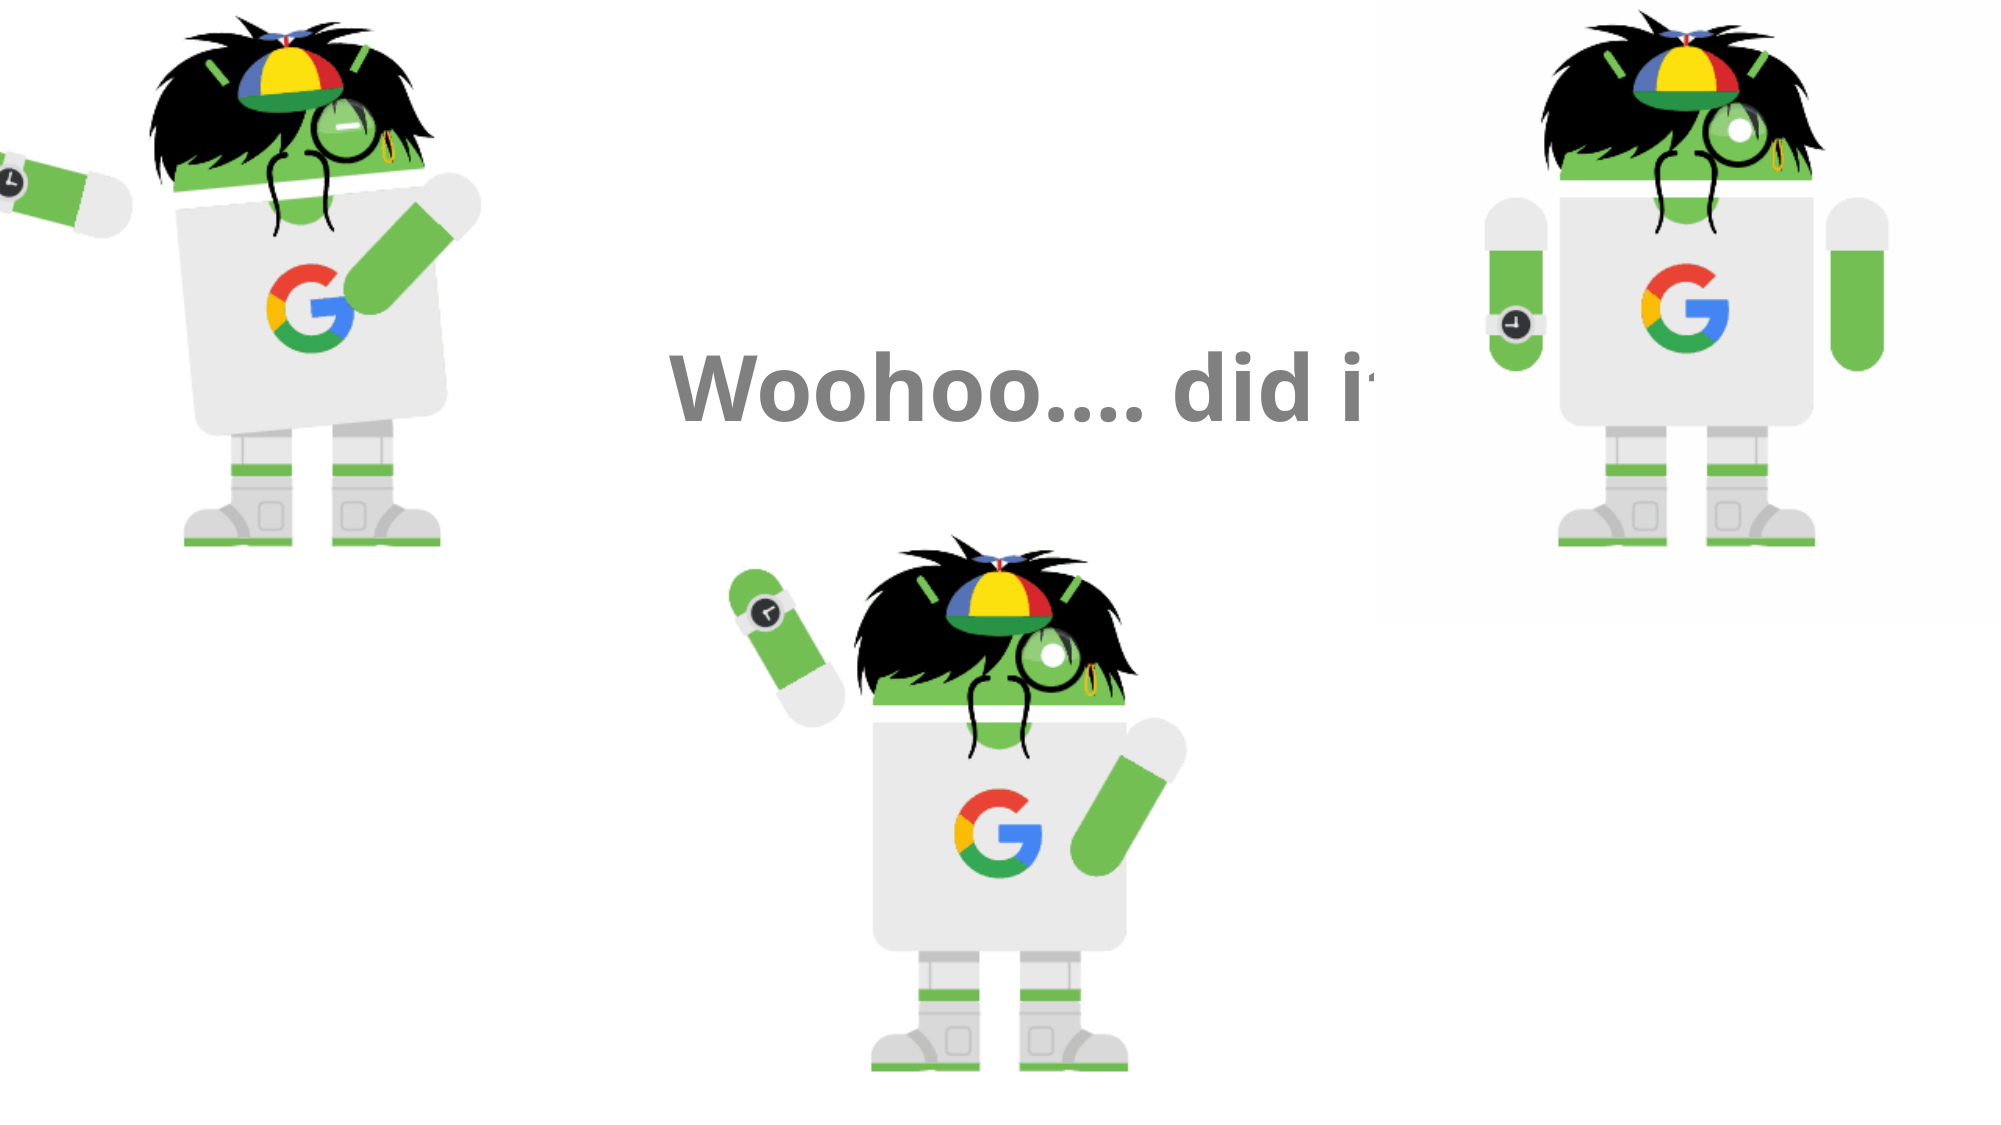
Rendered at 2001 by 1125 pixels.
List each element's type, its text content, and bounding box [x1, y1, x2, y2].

picture [687, 524, 1313, 1125]
picture [1374, 0, 2000, 625]
picture [0, 0, 625, 625]
title Woohoo…. did it [654, 282, 1374, 500]
